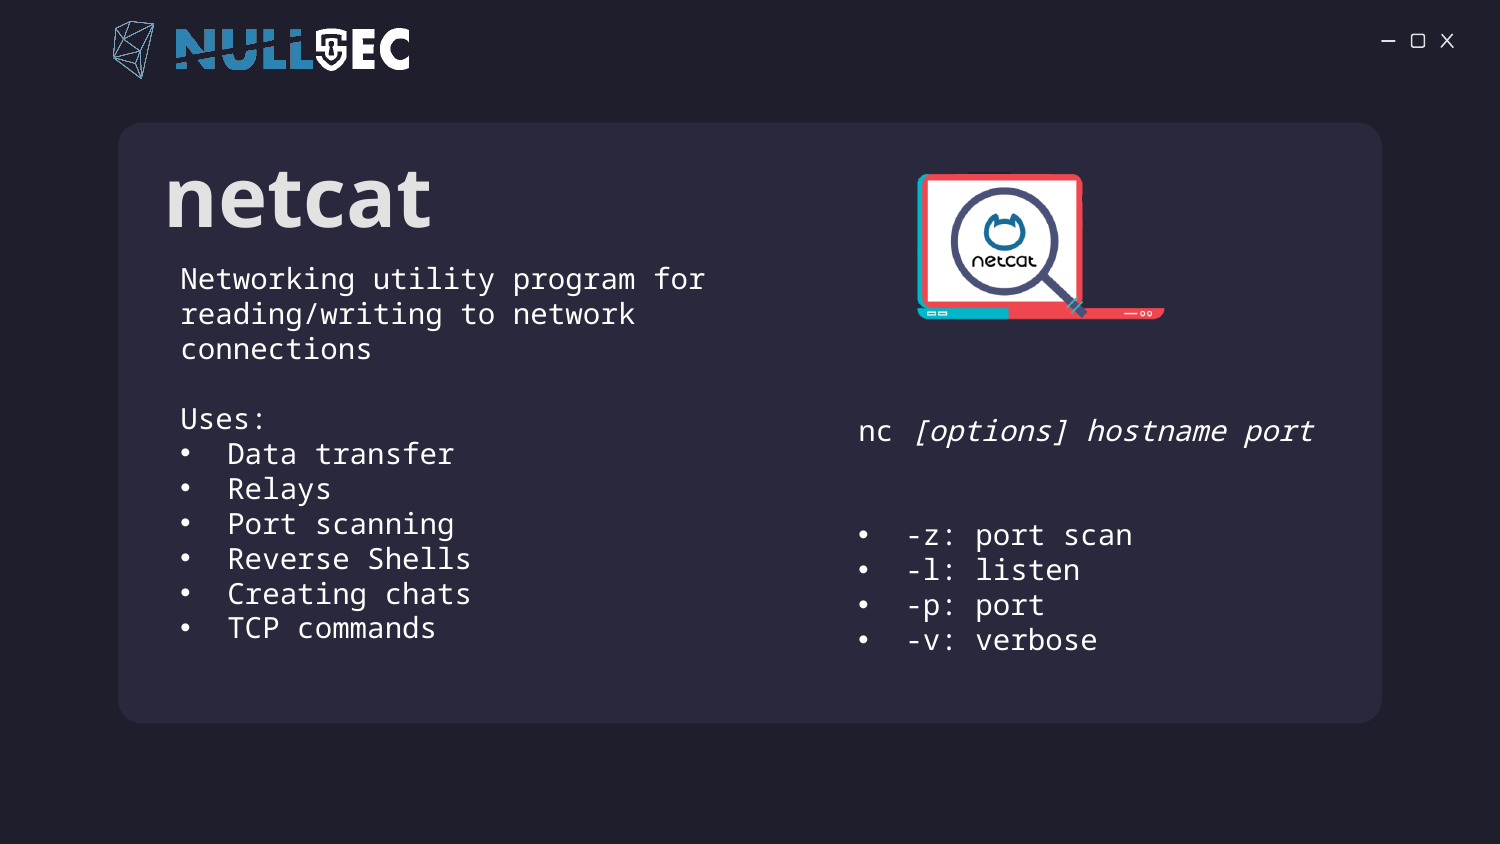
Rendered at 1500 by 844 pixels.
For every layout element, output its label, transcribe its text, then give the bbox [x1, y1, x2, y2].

text_box Networking utility program for reading/writing to network connections Uses: Data transfer Relays Port scanning Reverse Shells Creating chats TCP commands [165, 252, 790, 653]
picture [113, 21, 154, 79]
title netcat [148, 135, 1411, 253]
picture [908, 163, 1173, 329]
picture [176, 28, 409, 71]
text_box nc [options] hostname port -z: port scan -l: listen -p: port -v: verbose [843, 404, 1468, 664]
